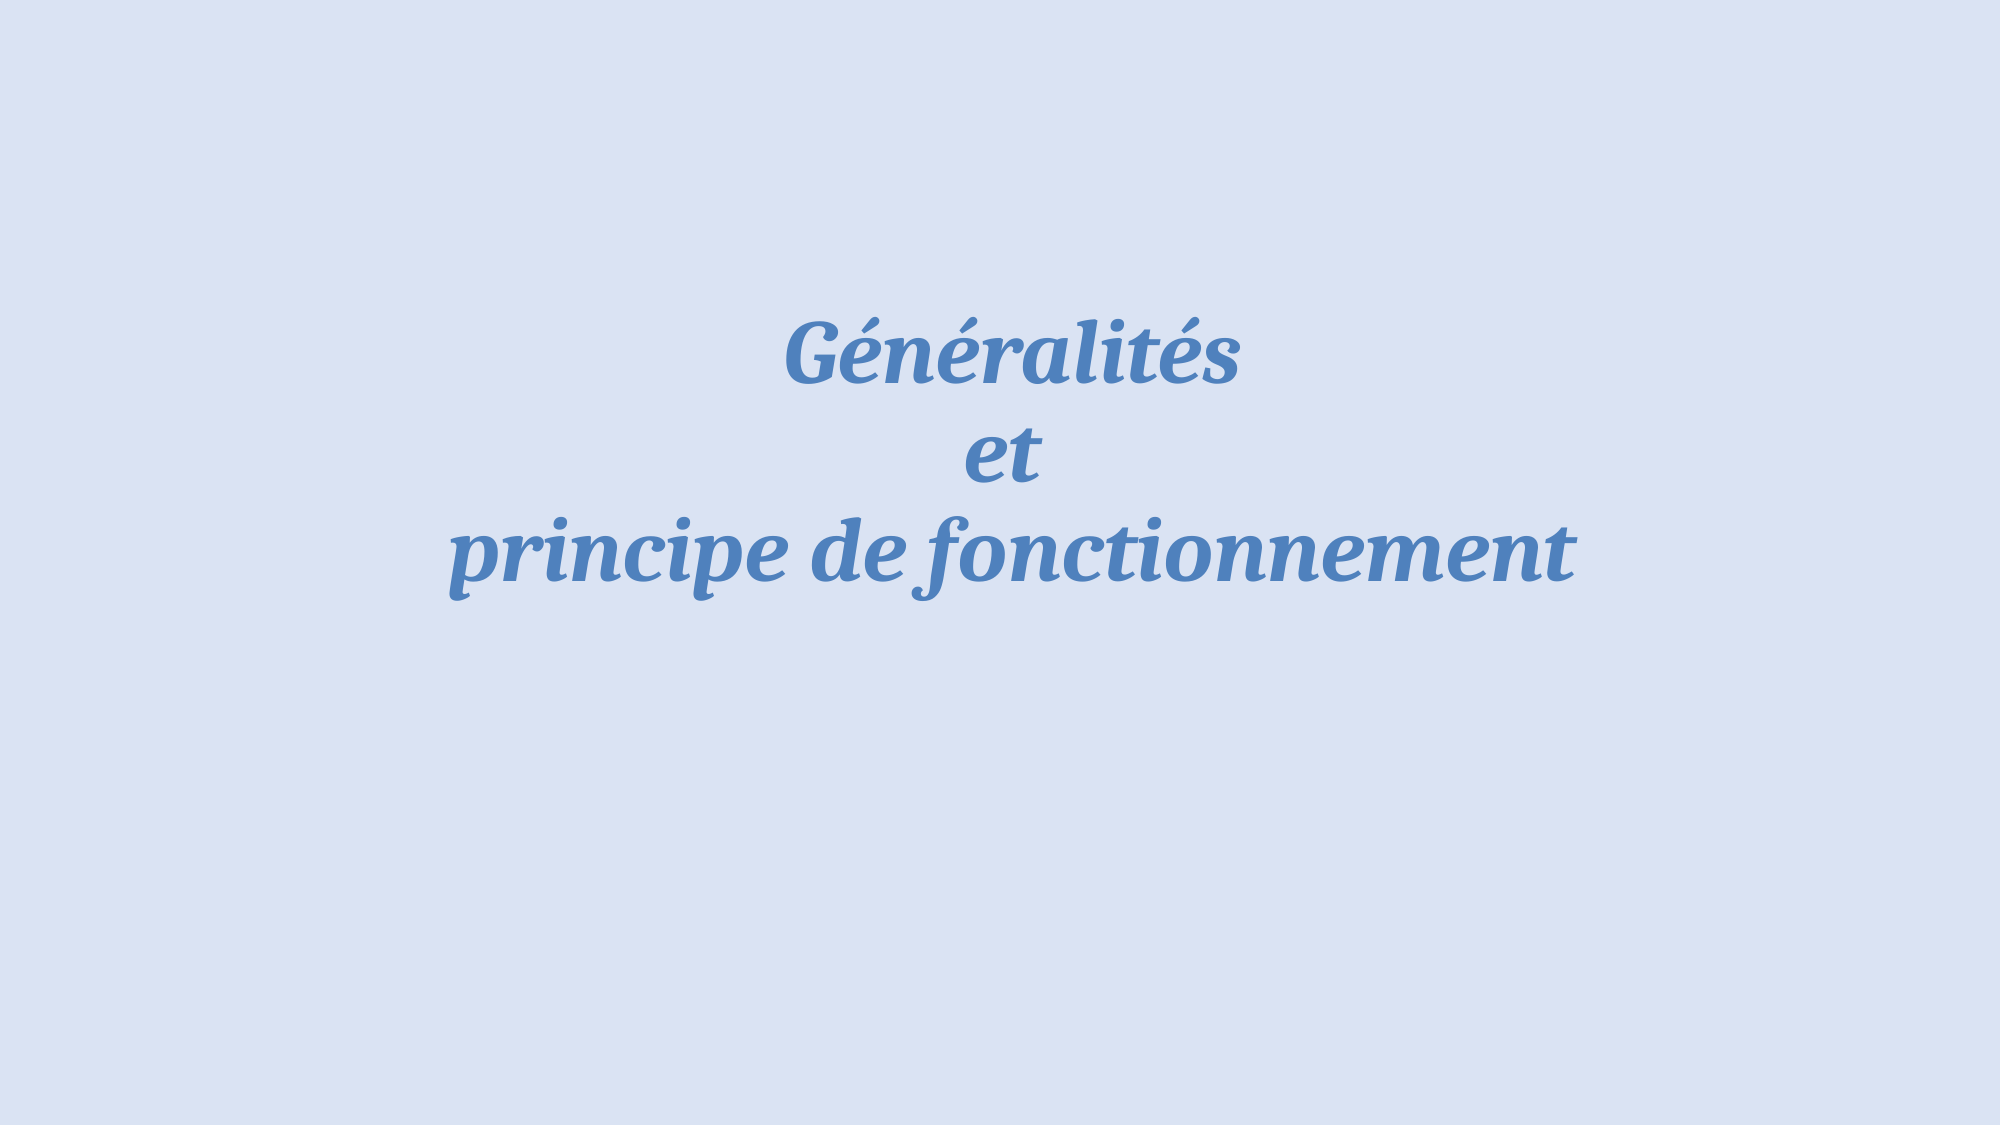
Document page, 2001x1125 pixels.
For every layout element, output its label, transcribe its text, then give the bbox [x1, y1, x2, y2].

title Généralités et principe de fonctionnement [150, 235, 1876, 671]
